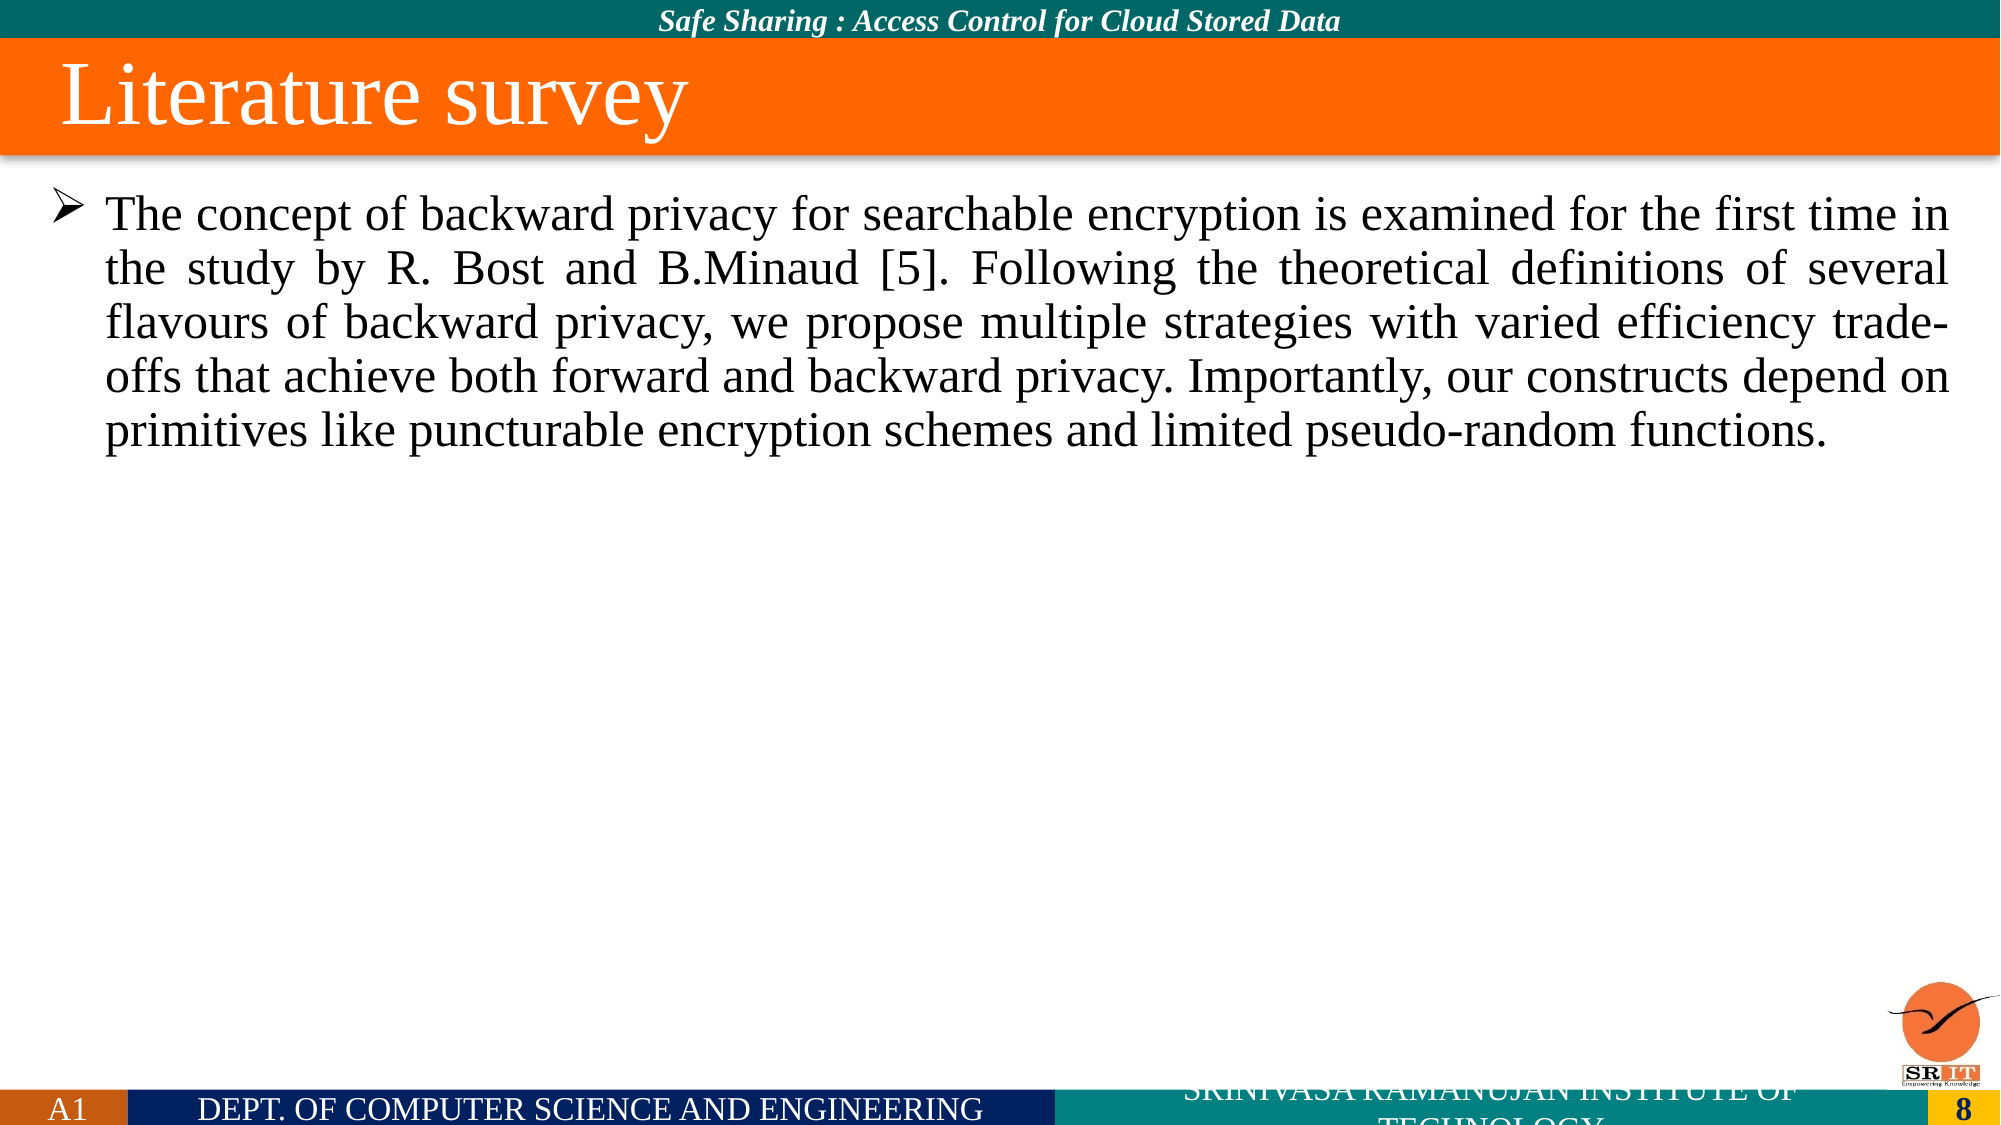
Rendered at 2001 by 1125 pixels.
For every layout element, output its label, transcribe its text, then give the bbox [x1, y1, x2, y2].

list The concept of backward privacy for searchable encryption is examined for the first time in the study by R. Bost and B.Minaud [5]. Following the theoretical definitions of several flavours of backward privacy, we propose multiple strategies with varied efficiency trade-offs that achieve both forward and backward privacy. Importantly, our constructs depend on primitives like puncturable encryption schemes and limited pseudo-random functions. [33, 179, 1967, 1065]
picture [1887, 977, 2000, 1090]
title Literature survey [0, 38, 2000, 156]
